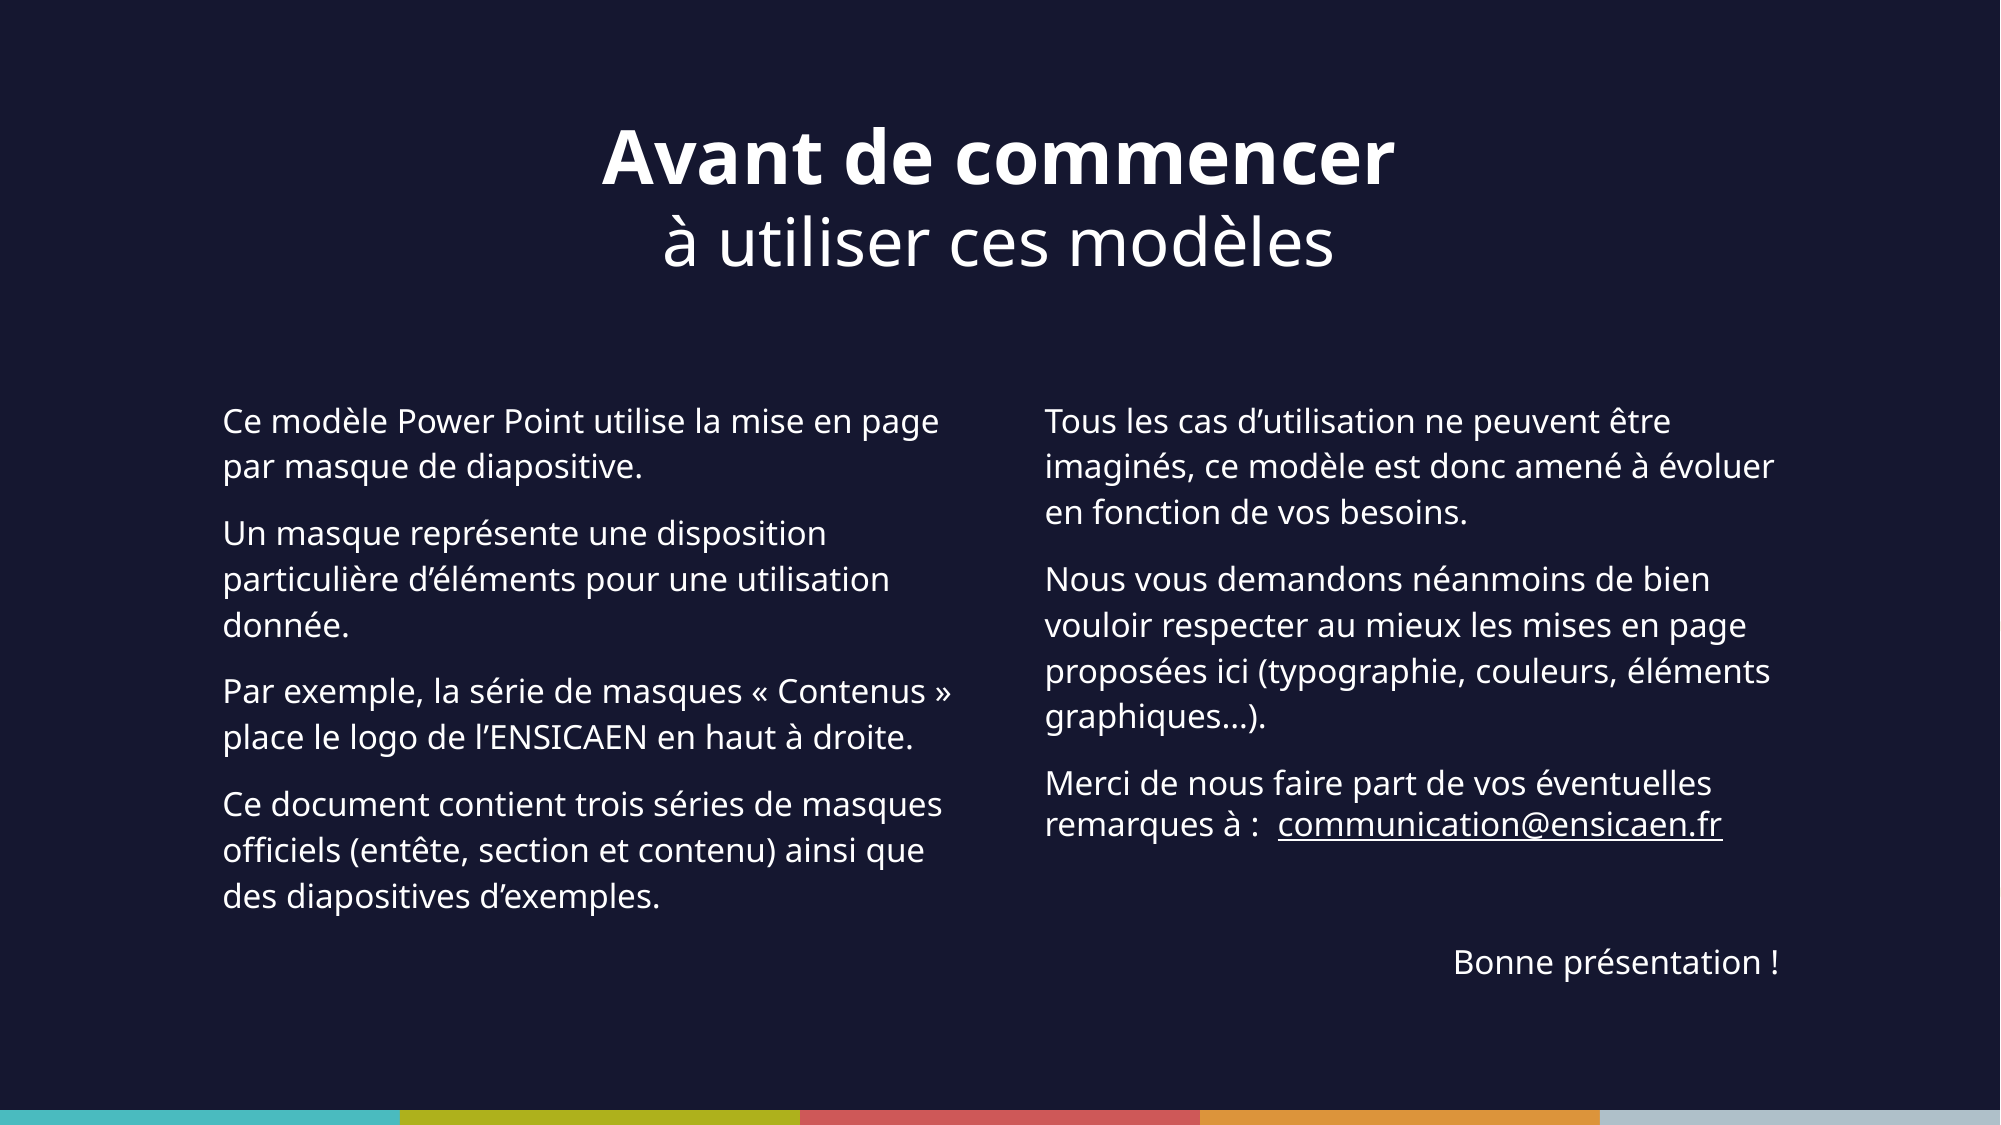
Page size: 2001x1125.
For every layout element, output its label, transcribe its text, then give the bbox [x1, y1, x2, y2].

text_box [0, 0, 2000, 1111]
text_box Avant de commencer à utiliser ces modèles [535, 102, 1465, 287]
text_box Ce modèle Power Point utilise la mise en page par masque de diapositive. Un masque représente une disposition particulière d’éléments pour une utilisation donnée. Par exemple, la série de masques « Contenus » place le logo de l’ENSICAEN en haut à droite. Ce document contient trois séries de masques officiels (entête, section et contenu) ainsi que des diapositives d’exemples. [207, 386, 1000, 1023]
text_box Tous les cas d’utilisation ne peuvent être imaginés, ce modèle est donc amené à évoluer en fonction de vos besoins. Nous vous demandons néanmoins de bien vouloir respecter au mieux les mises en page proposées ici (typographie, couleurs, éléments graphiques…). Merci de nous faire part de vos éventuelles remarques à : communication@ensicaen.fr Bonne présentation ! [1029, 386, 1795, 1125]
